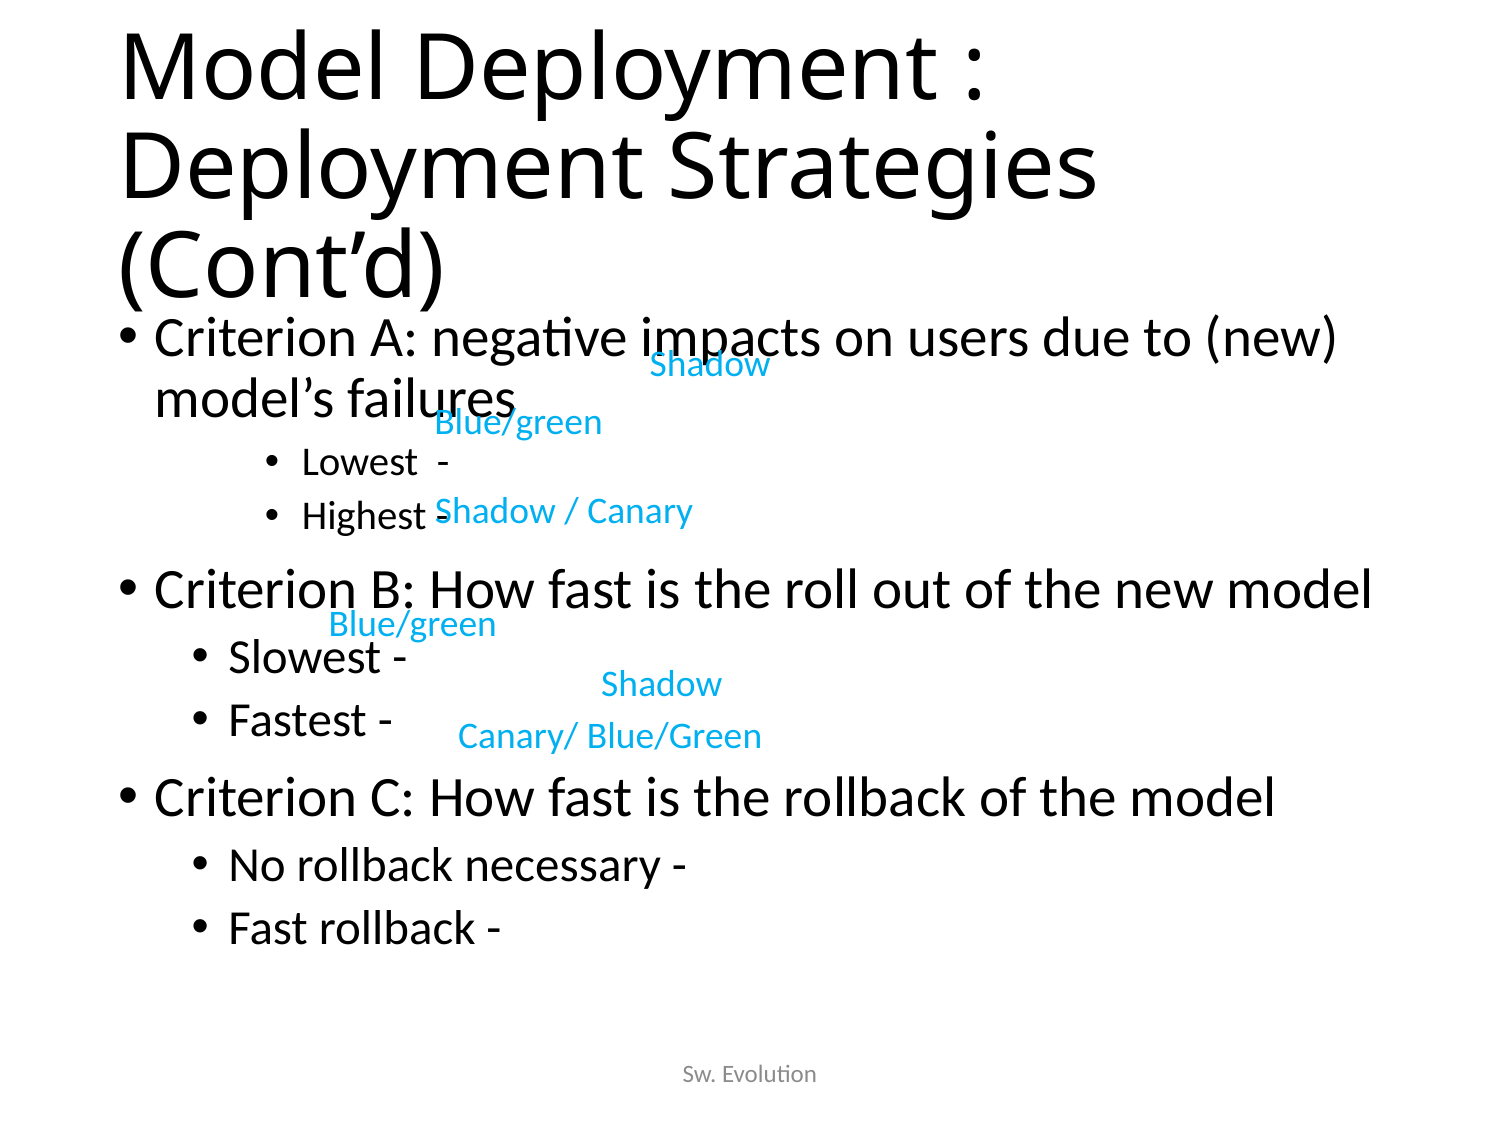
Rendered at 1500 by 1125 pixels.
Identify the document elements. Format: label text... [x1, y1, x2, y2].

text_box Shadow [586, 651, 738, 703]
title Model Deployment : Deployment Strategies (Cont’d) [103, 59, 1397, 278]
text_box Canary/ Blue/Green [443, 703, 778, 764]
text_box Blue/green [313, 591, 513, 651]
text_box Shadow / Canary [420, 478, 709, 539]
footer Sw. Evolution [496, 1042, 1004, 1103]
text_box Shadow [634, 331, 786, 392]
list Criterion A: negative impacts on users due to (new) model’s failures Lowest - Highest - Criterion B: How fast is the roll out of the new model Slowest - Fastest - Criterion C: How fast is the rollback of the model No rollback necessary - Fast rollback - [103, 299, 1397, 1014]
text_box Blue/green [419, 389, 619, 449]
